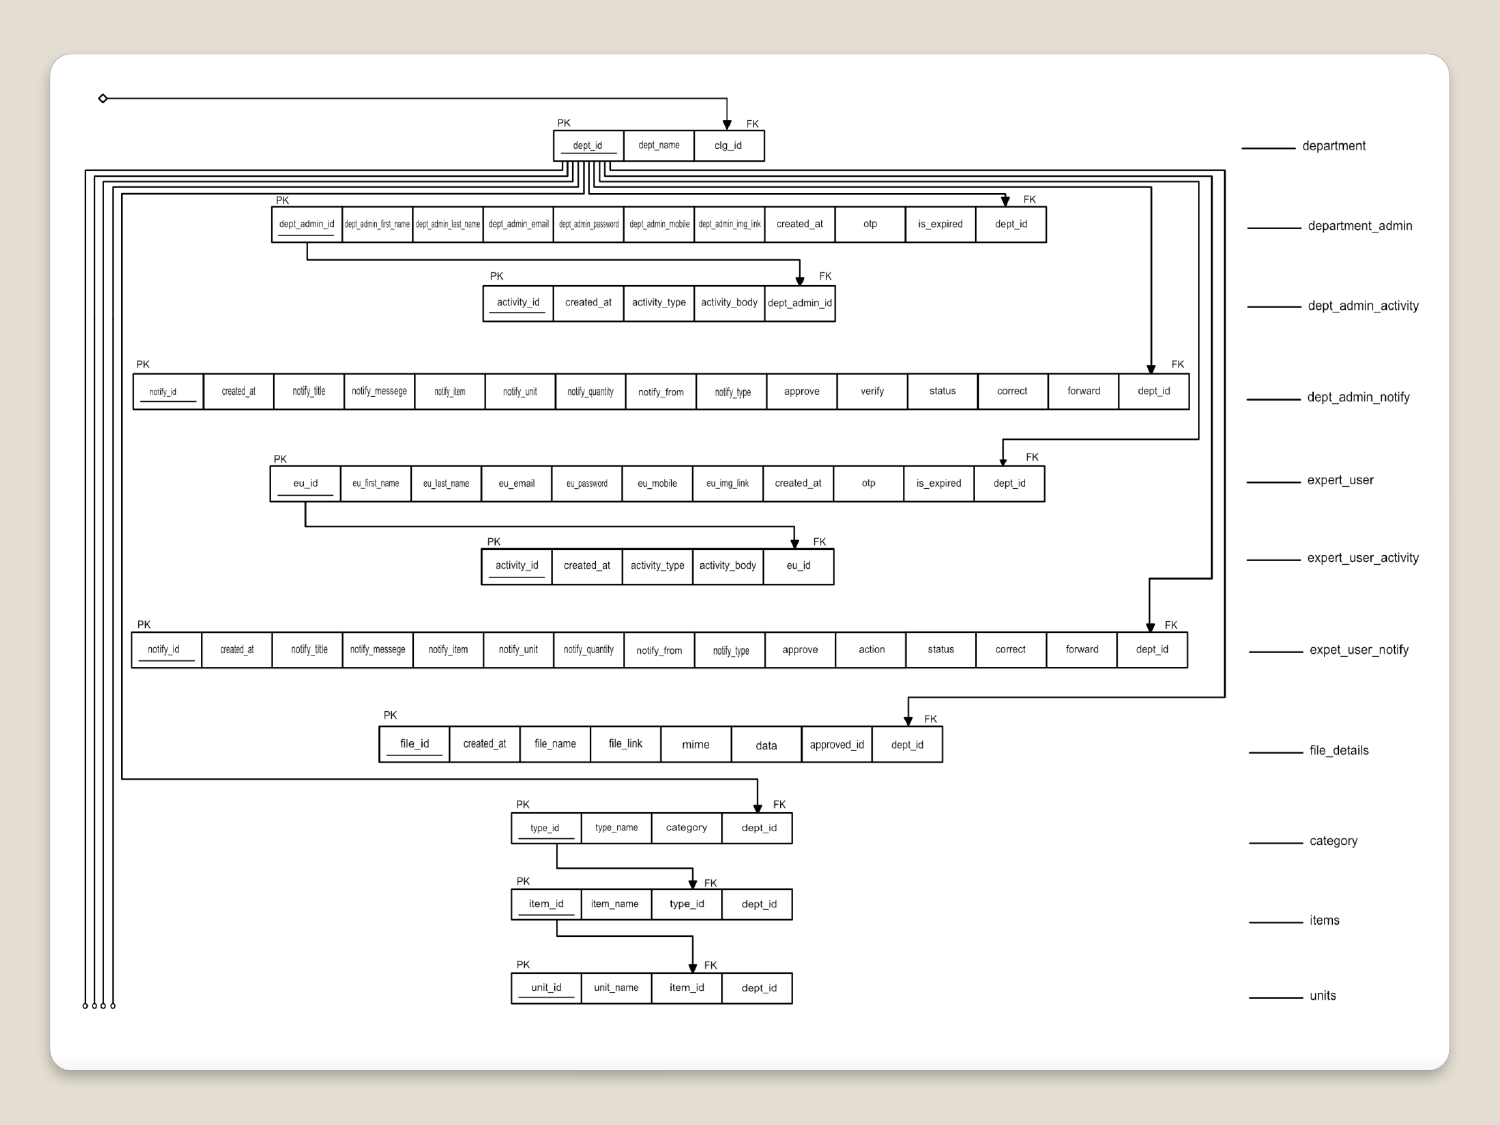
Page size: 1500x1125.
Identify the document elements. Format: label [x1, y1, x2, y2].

picture [58, 70, 1430, 1044]
